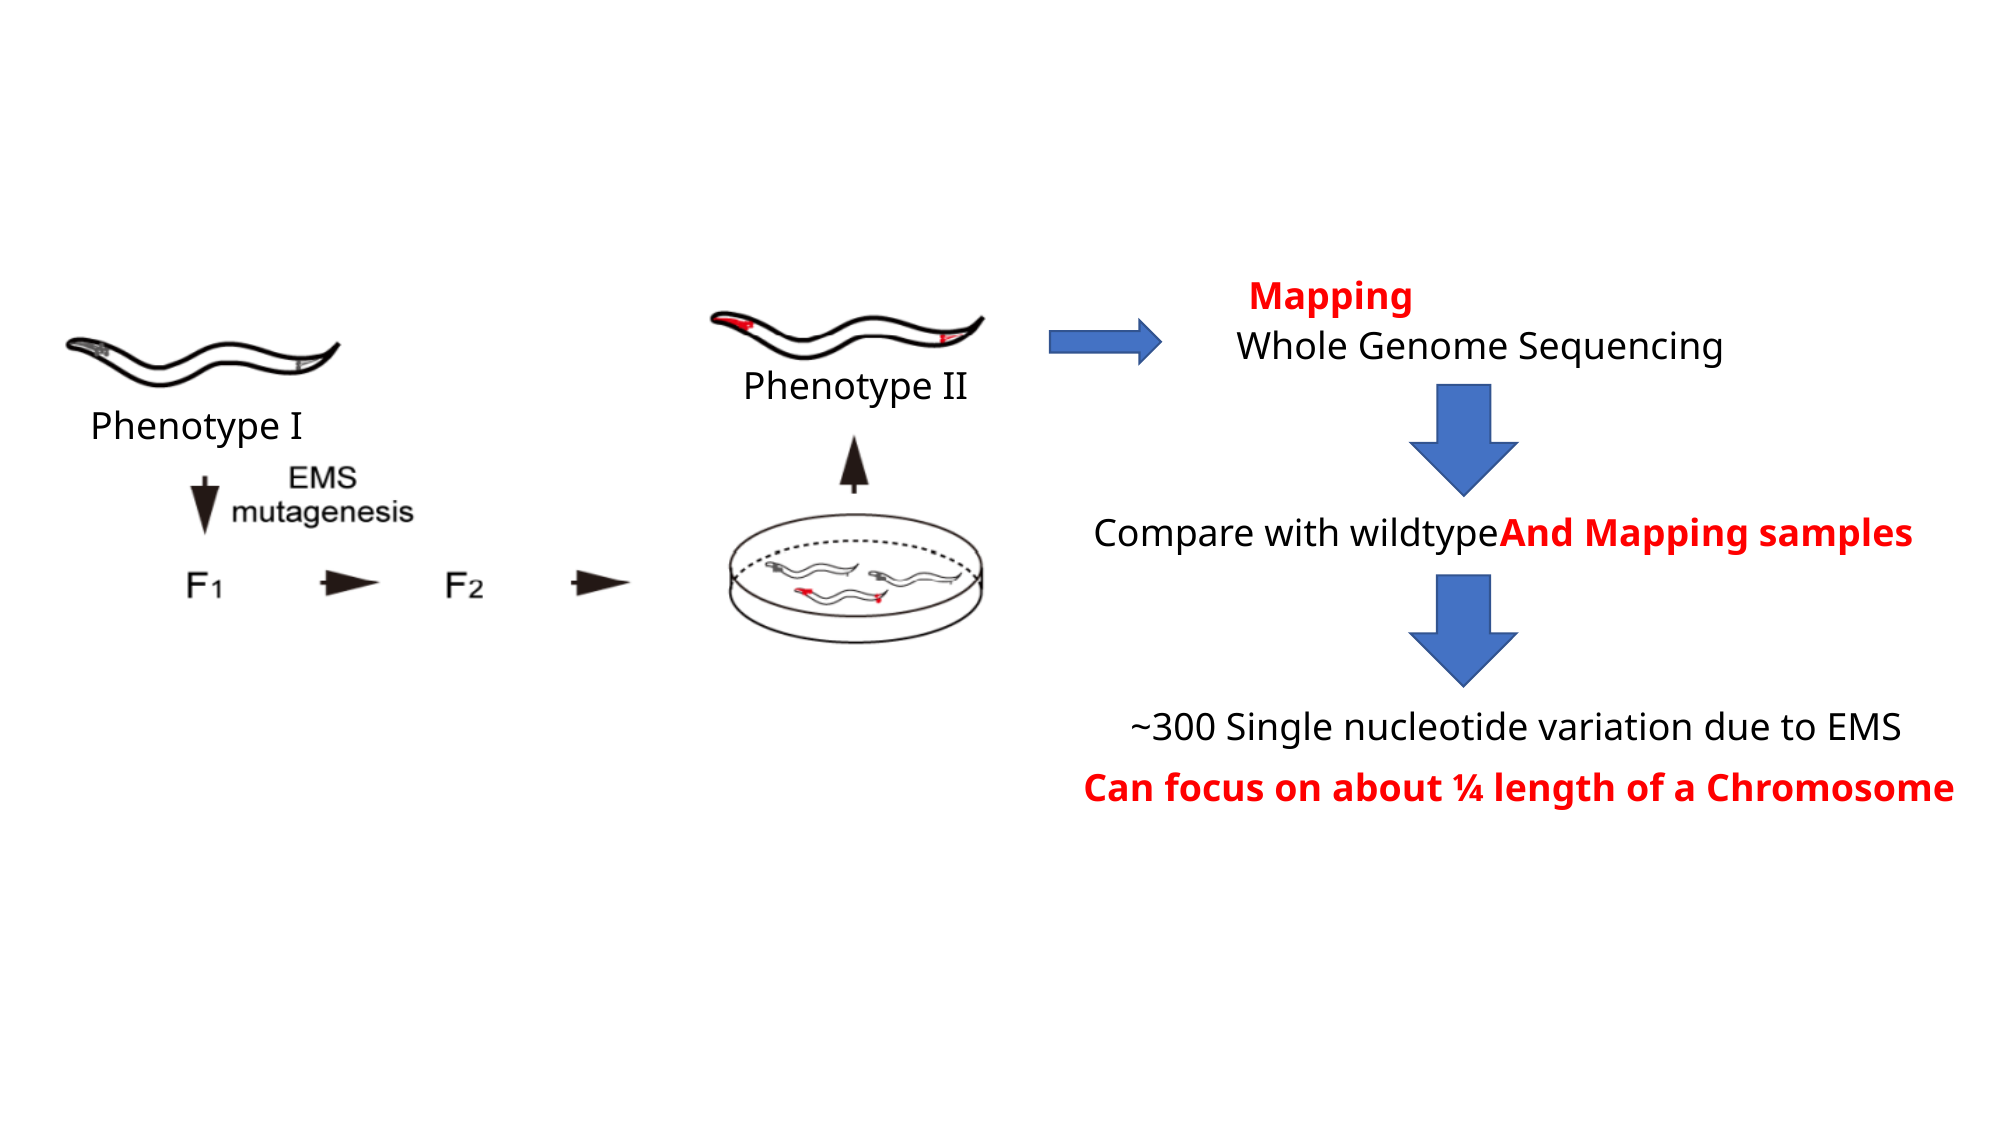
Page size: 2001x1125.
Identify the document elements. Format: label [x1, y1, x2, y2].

text_box [46, 232, 1945, 818]
